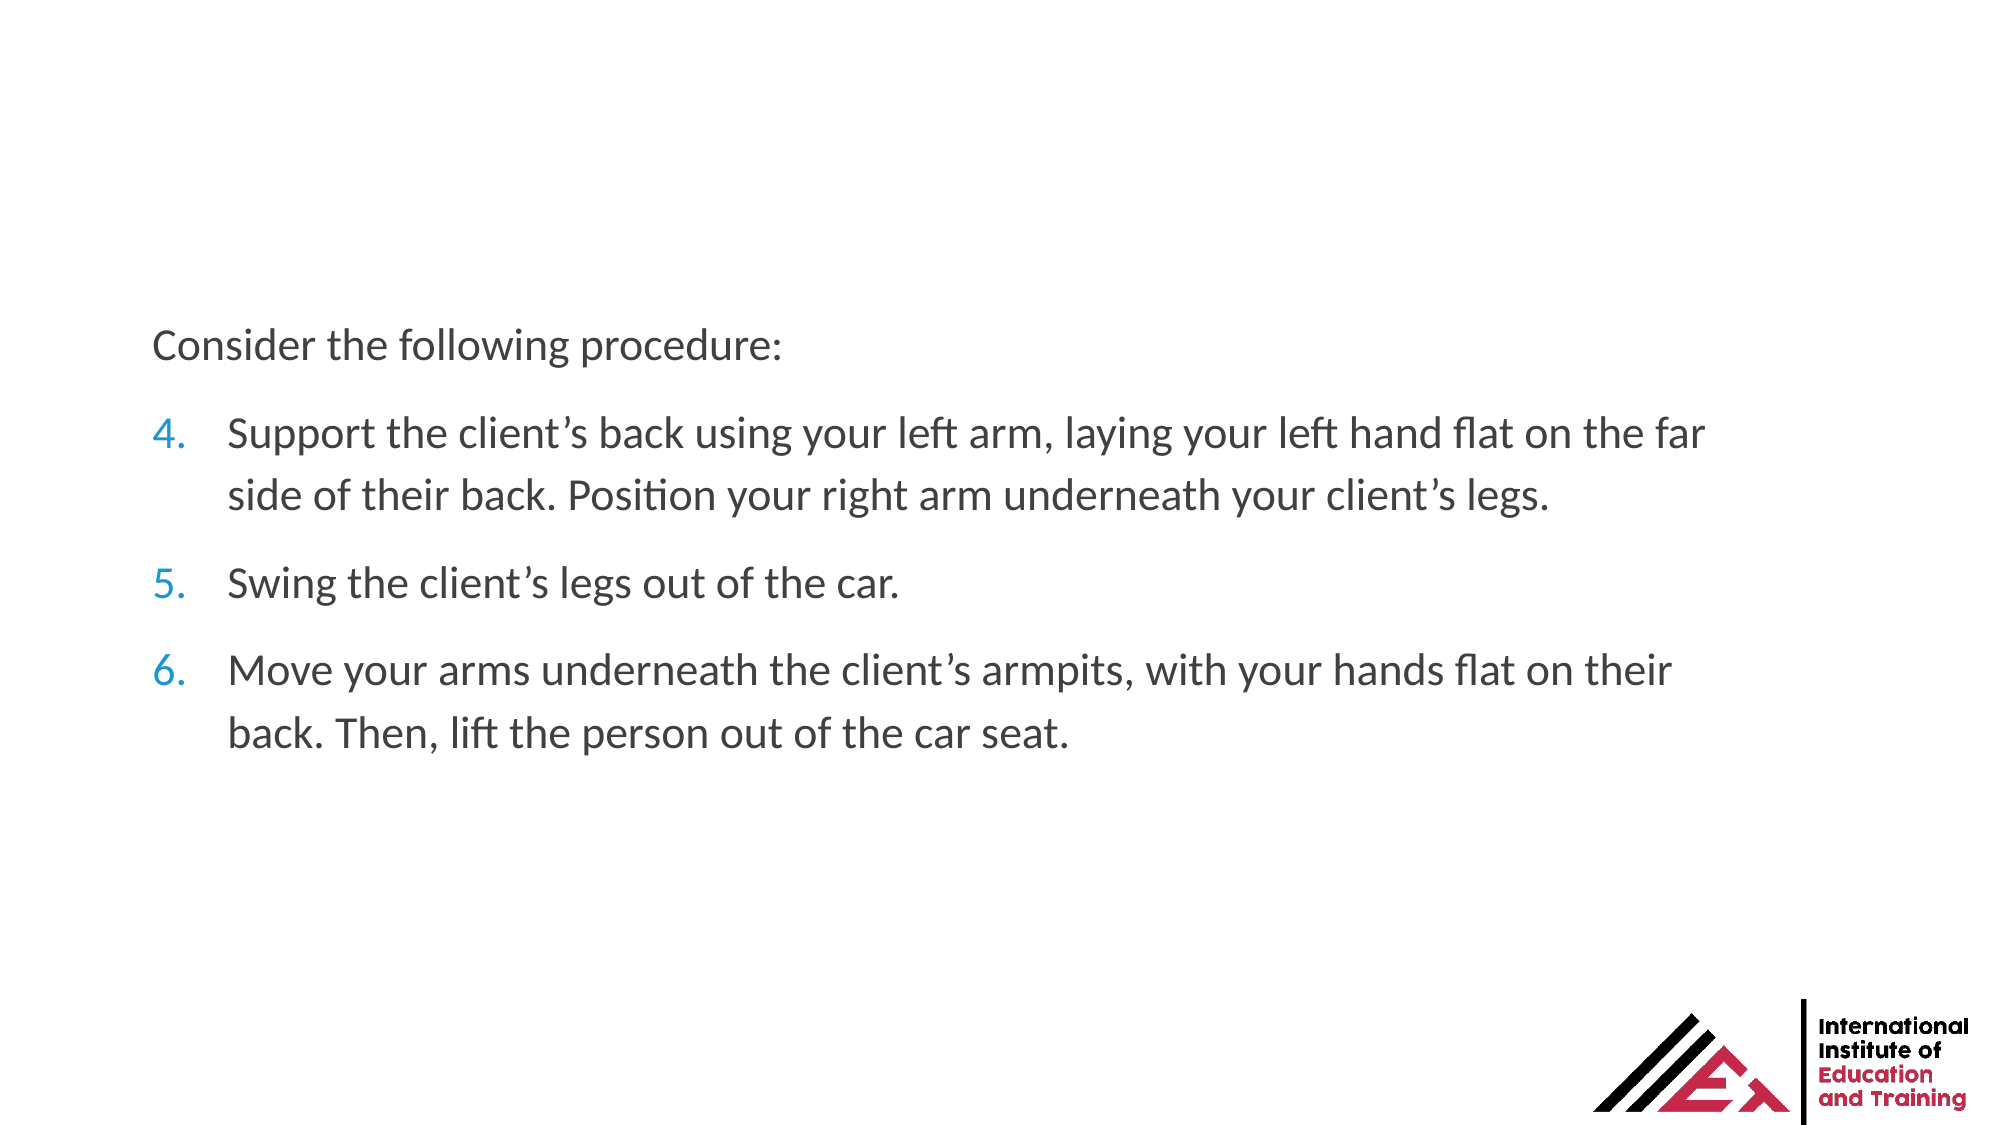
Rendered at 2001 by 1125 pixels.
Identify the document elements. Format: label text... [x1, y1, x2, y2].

picture [1593, 999, 1968, 1125]
list Consider the following procedure: Support the client’s back using your left arm, laying your left hand flat on the far side of their back. Position your right arm underneath your client’s legs. Swing the client’s legs out of the car. Move your arms underneath the client’s armpits, with your hands flat on their back. Then, lift the person out of the car seat. [137, 299, 1793, 1014]
